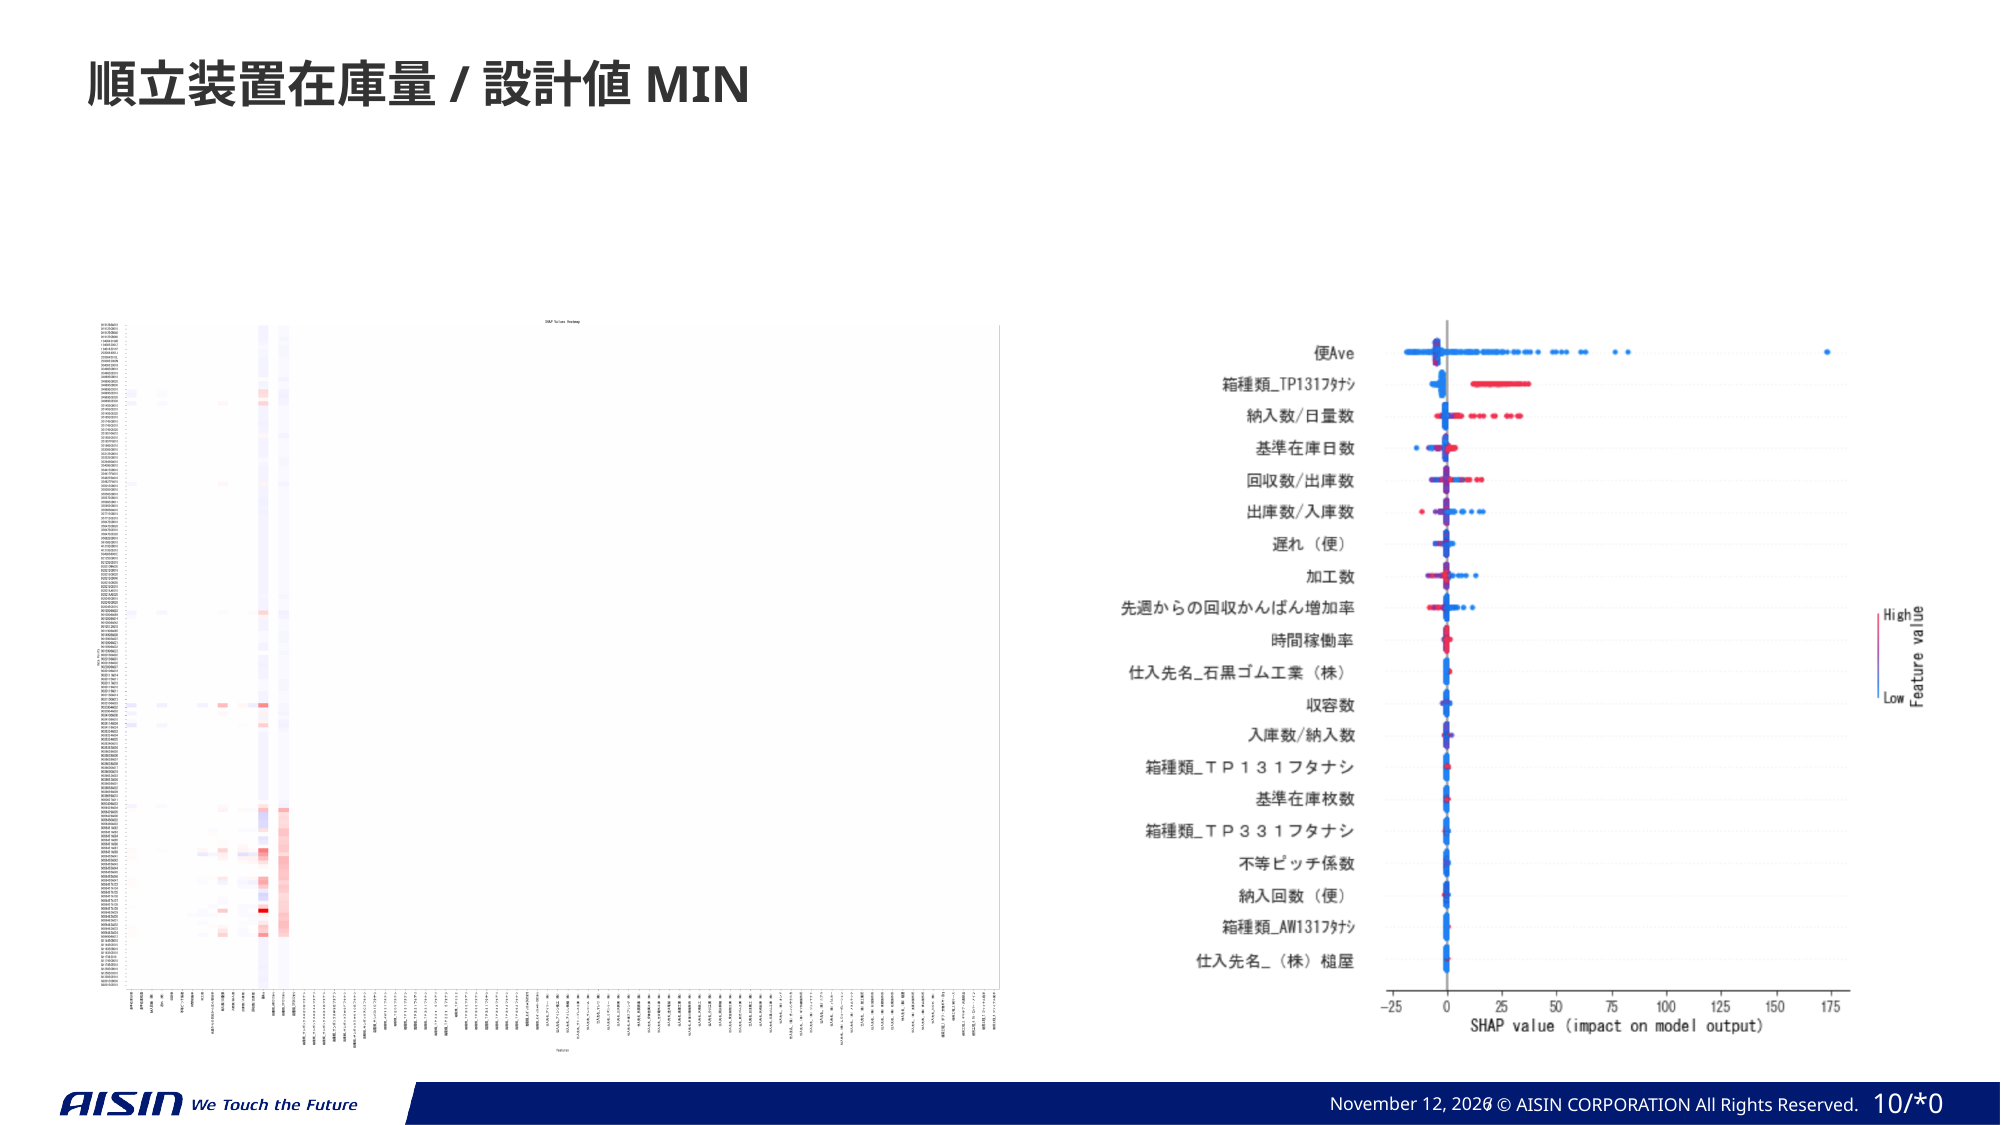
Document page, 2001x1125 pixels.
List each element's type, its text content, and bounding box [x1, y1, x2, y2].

picture [1106, 316, 1933, 1043]
picture [92, 313, 1006, 1054]
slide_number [1142, 1093, 1508, 1116]
picture [0, 1082, 2000, 1125]
list 順立装置在庫量/設計値MIN [72, 44, 1934, 103]
